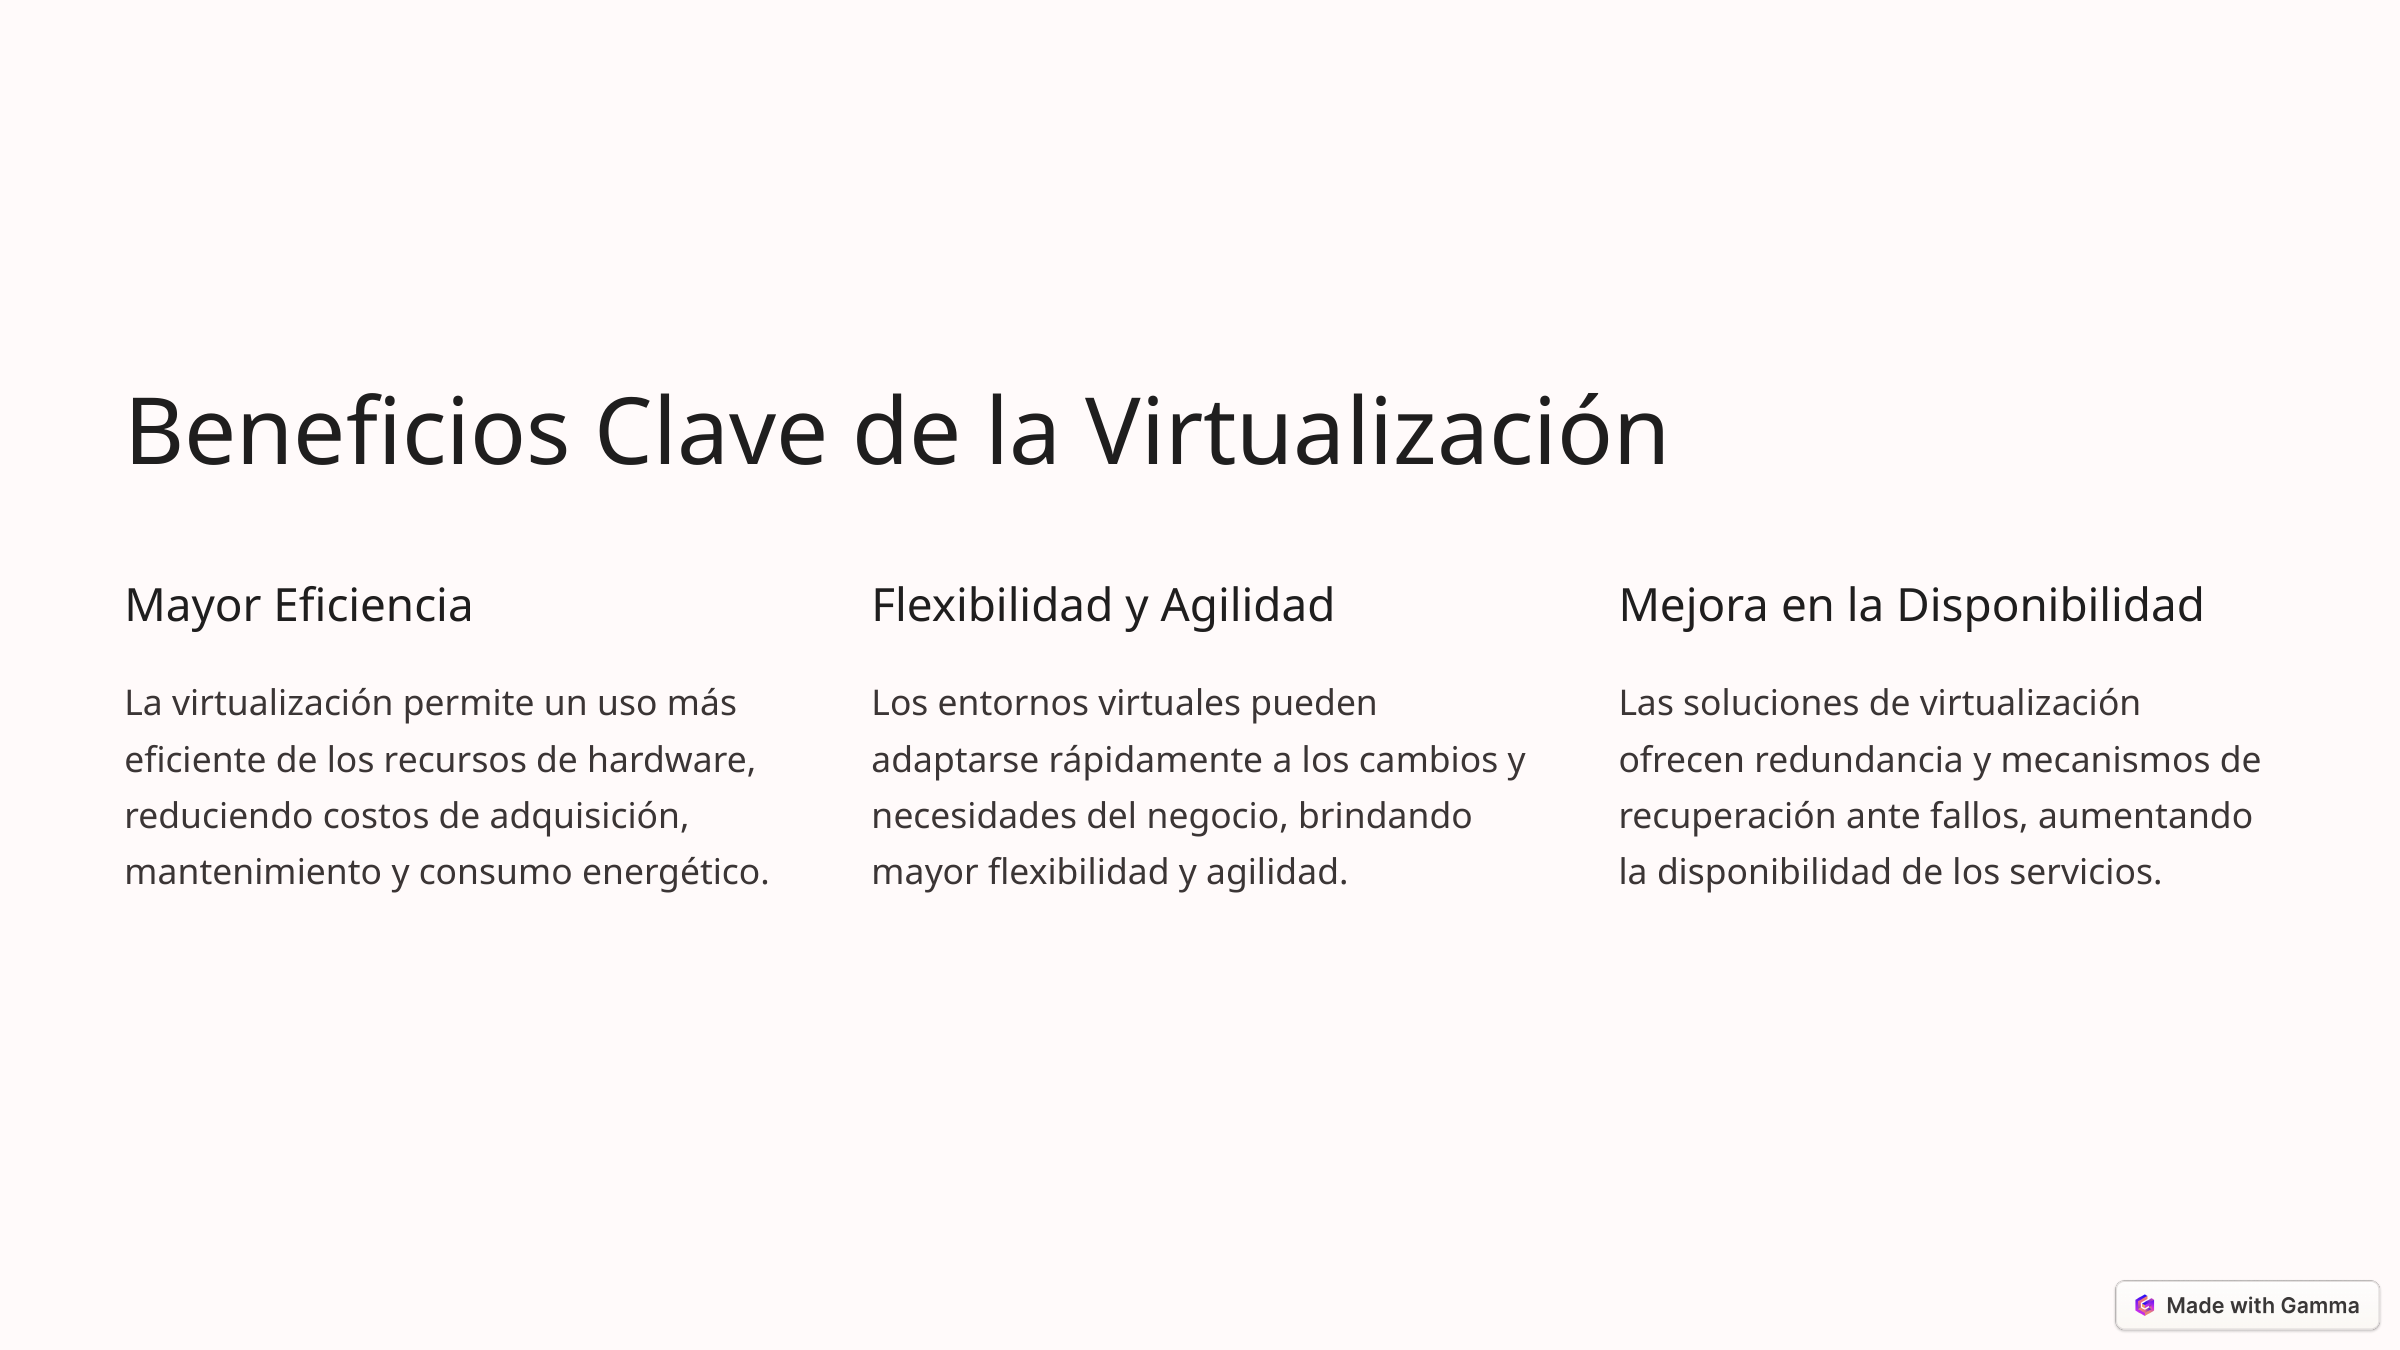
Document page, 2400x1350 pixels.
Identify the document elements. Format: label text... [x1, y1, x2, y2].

text_box Beneficios Clave de la Virtualización [124, 366, 1835, 484]
picture [2106, 1271, 2389, 1339]
text_box Flexibilidad y Agilidad [871, 572, 1400, 632]
text_box Las soluciones de virtualización ofrecen redundancia y mecanismos de recuperación ante fallos, aumentando la disponibilidad de los servicios. [1618, 666, 2278, 951]
text_box Mejora en la Disponibilidad [1618, 572, 2268, 632]
text_box Los entornos virtuales pueden adaptarse rápidamente a los cambios y necesidades del negocio, brindando mayor flexibilidad y agilidad. [871, 666, 1531, 951]
text_box Mayor Eficiencia [124, 572, 592, 632]
text_box La virtualización permite un uso más eficiente de los recursos de hardware, reduciendo costos de adquisición, mantenimiento y consumo energético. [124, 666, 784, 951]
